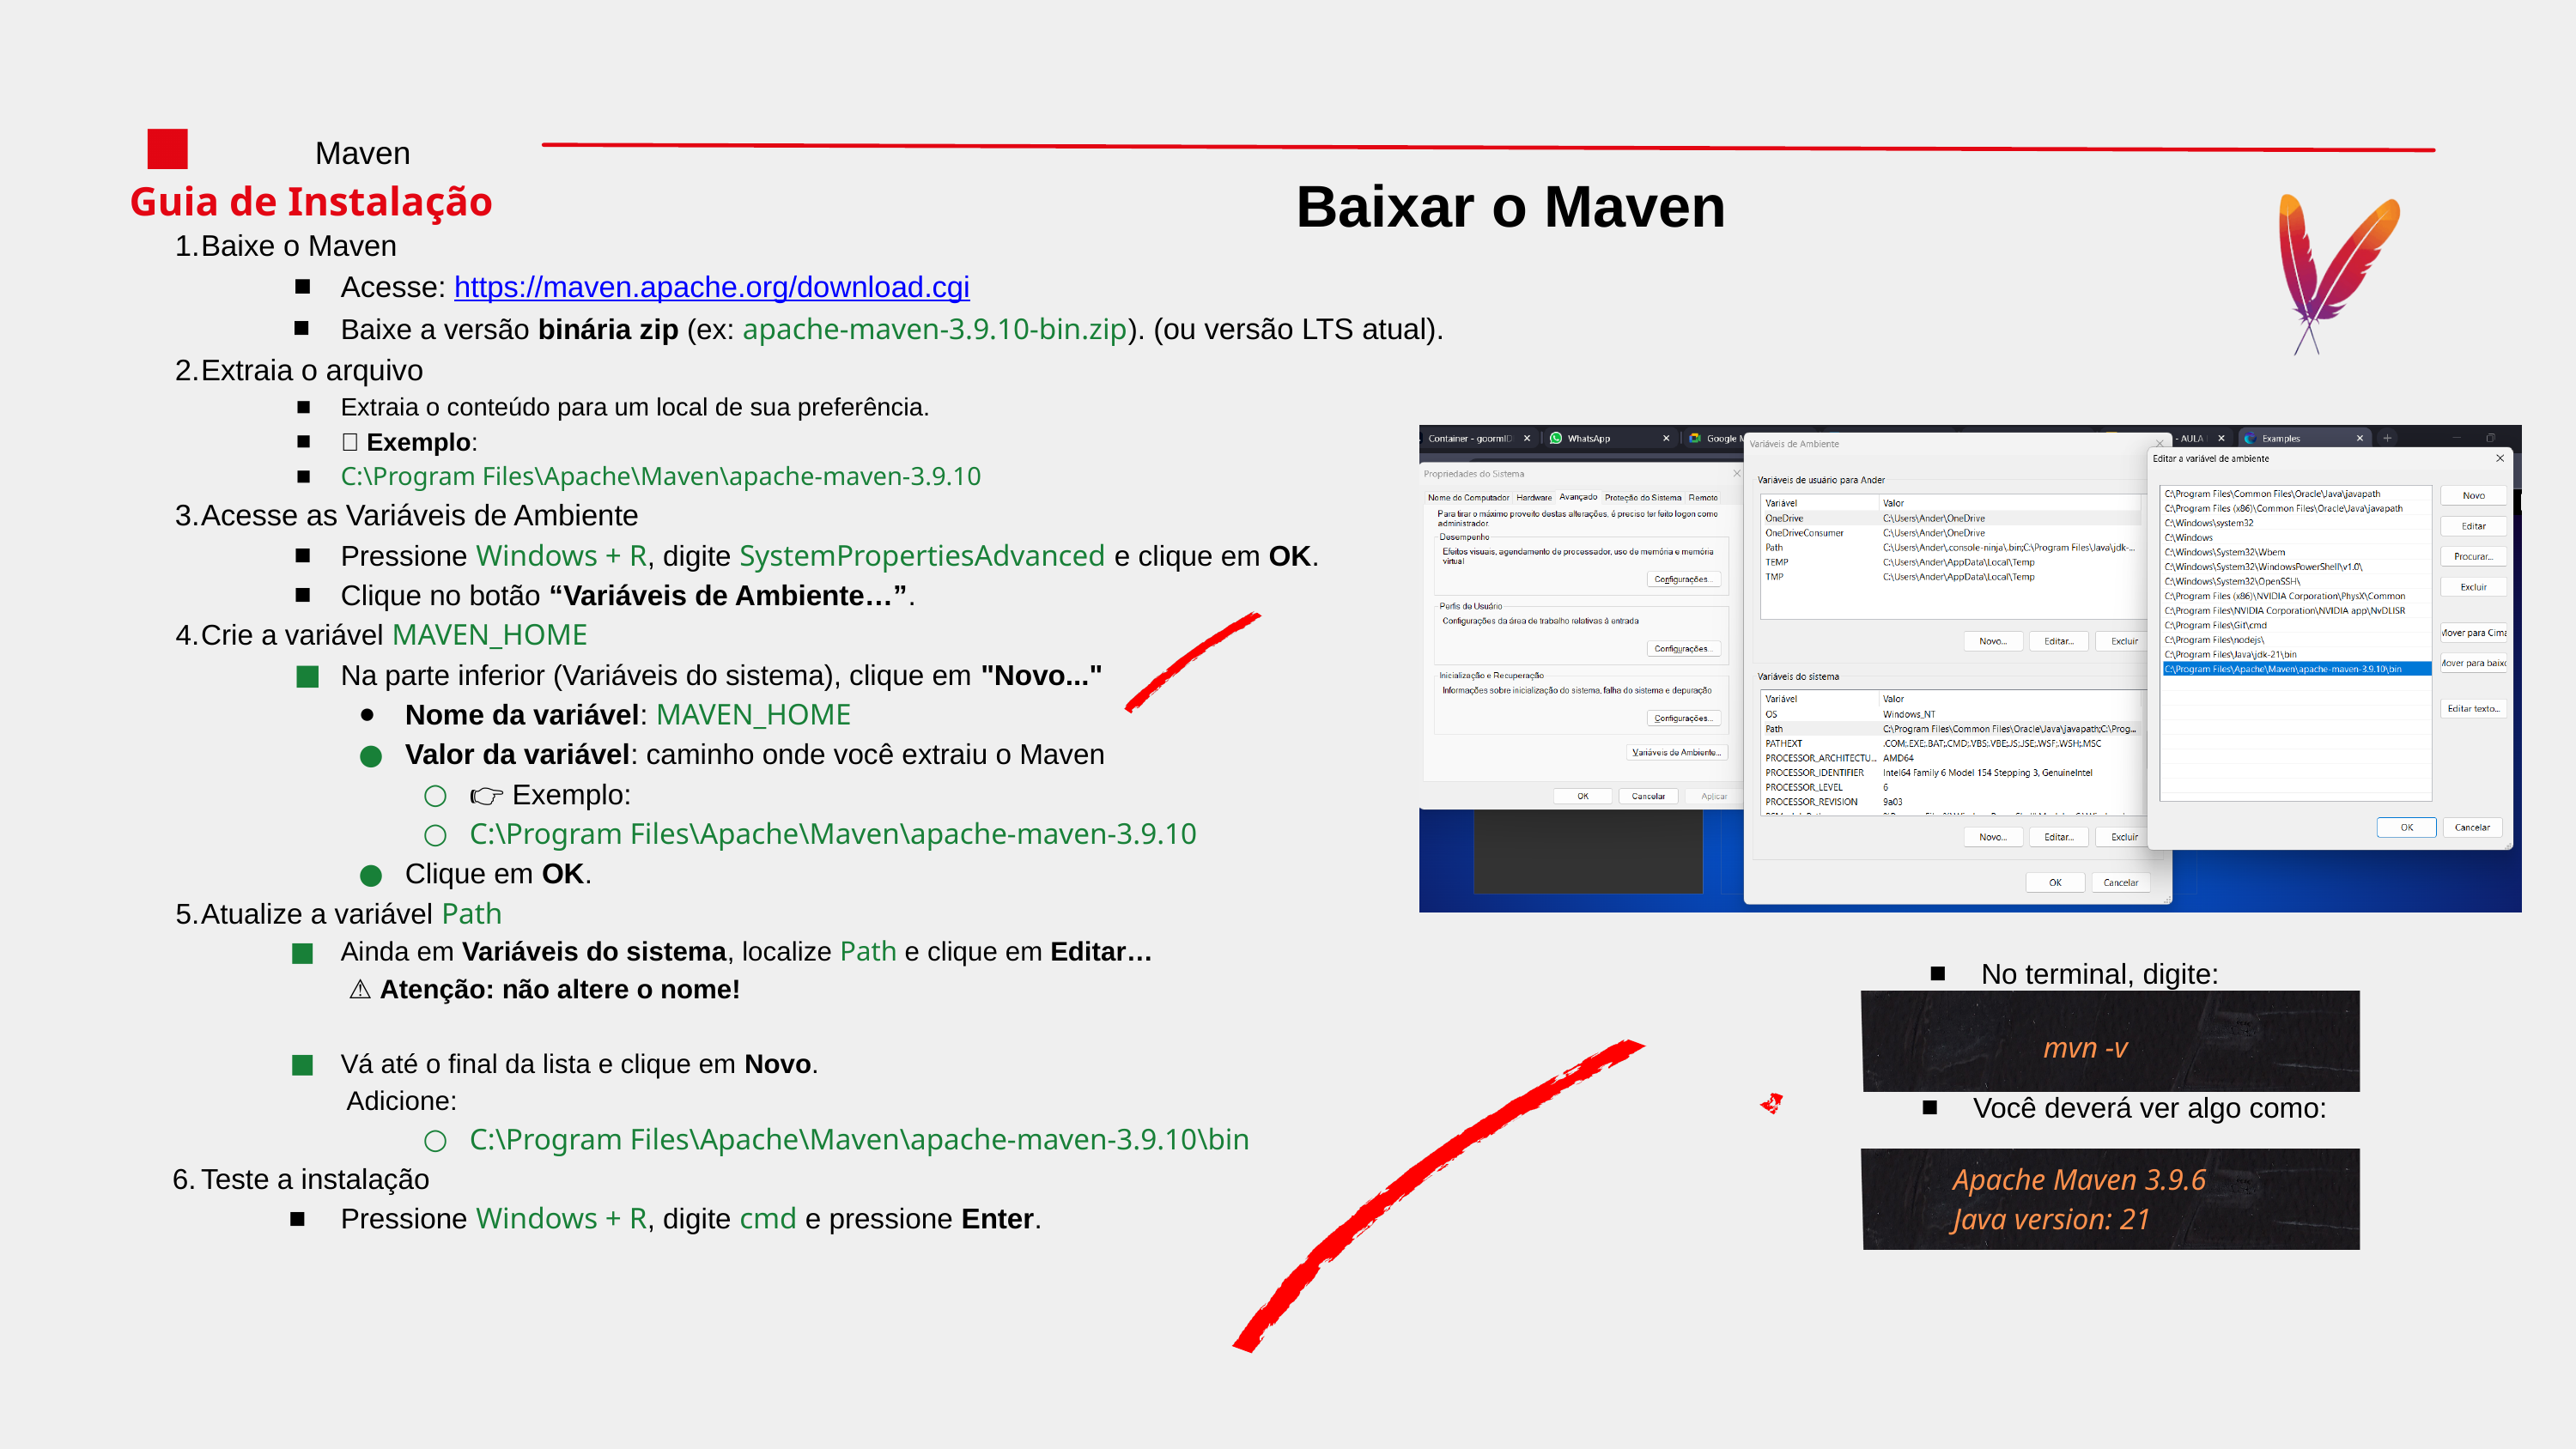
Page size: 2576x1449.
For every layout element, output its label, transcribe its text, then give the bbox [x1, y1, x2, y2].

text_box [147, 108, 188, 168]
text_box Apache Maven 3.9.6 Java version: 21 [1747, 1143, 2336, 1249]
text_box Maven [221, 125, 505, 168]
text_box Você deverá ver algo como: [1767, 1071, 2371, 1137]
picture [2245, 149, 2434, 402]
text_box mvn -v [1837, 1010, 2260, 1071]
text_box No terminal, digite: [1775, 937, 2301, 1003]
text_box [1859, 991, 2360, 1071]
text_box [1053, 532, 1407, 843]
picture [1419, 425, 2522, 913]
text_box Baixe o Maven Acesse: https://maven.apache.org/download.cgi Baixe a versão binária zip (ex: apache-maven-3.9.10-bin.zip). (ou versão LTS atual). Extraia o arquivo Extraia o conteúdo para um local de sua preferência. 📁 Exemplo: C:\Program Files\Apache\Maven\apache-maven-3.9.10 Acesse as Variáveis de Ambiente Pressione Windows + R, digite SystemPropertiesAdvanced e clique em OK. Clique no botão “Variáveis de Ambiente…”. Crie a variável MAVEN_HOME Na parte inferior (Variáveis do sistema), clique em "Novo..." Nome da variável: MAVEN_HOME Valor da variável: caminho onde você extraiu o Maven 👉 Exemplo: C:\Program Files\Apache\Maven\apache-maven-3.9.10 Clique em OK. Atualize a variável Path Ainda em Variáveis do sistema, localize Path e clique em Editar… ⚠️ Atenção: não altere o nome! Vá até o final da lista e clique em Novo. Adicione: C:\Program Files\Apache\Maven\apache-maven-3.9.10\bin Teste a instalação Pressione Windows + R, digite cmd e pressione Enter. [147, 221, 1516, 1277]
text_box [1163, 923, 1855, 1449]
text_box Baixar o Maven [1260, 157, 1763, 239]
text_box [1859, 1149, 2360, 1250]
text_box Guia de Instalação [129, 168, 1260, 224]
